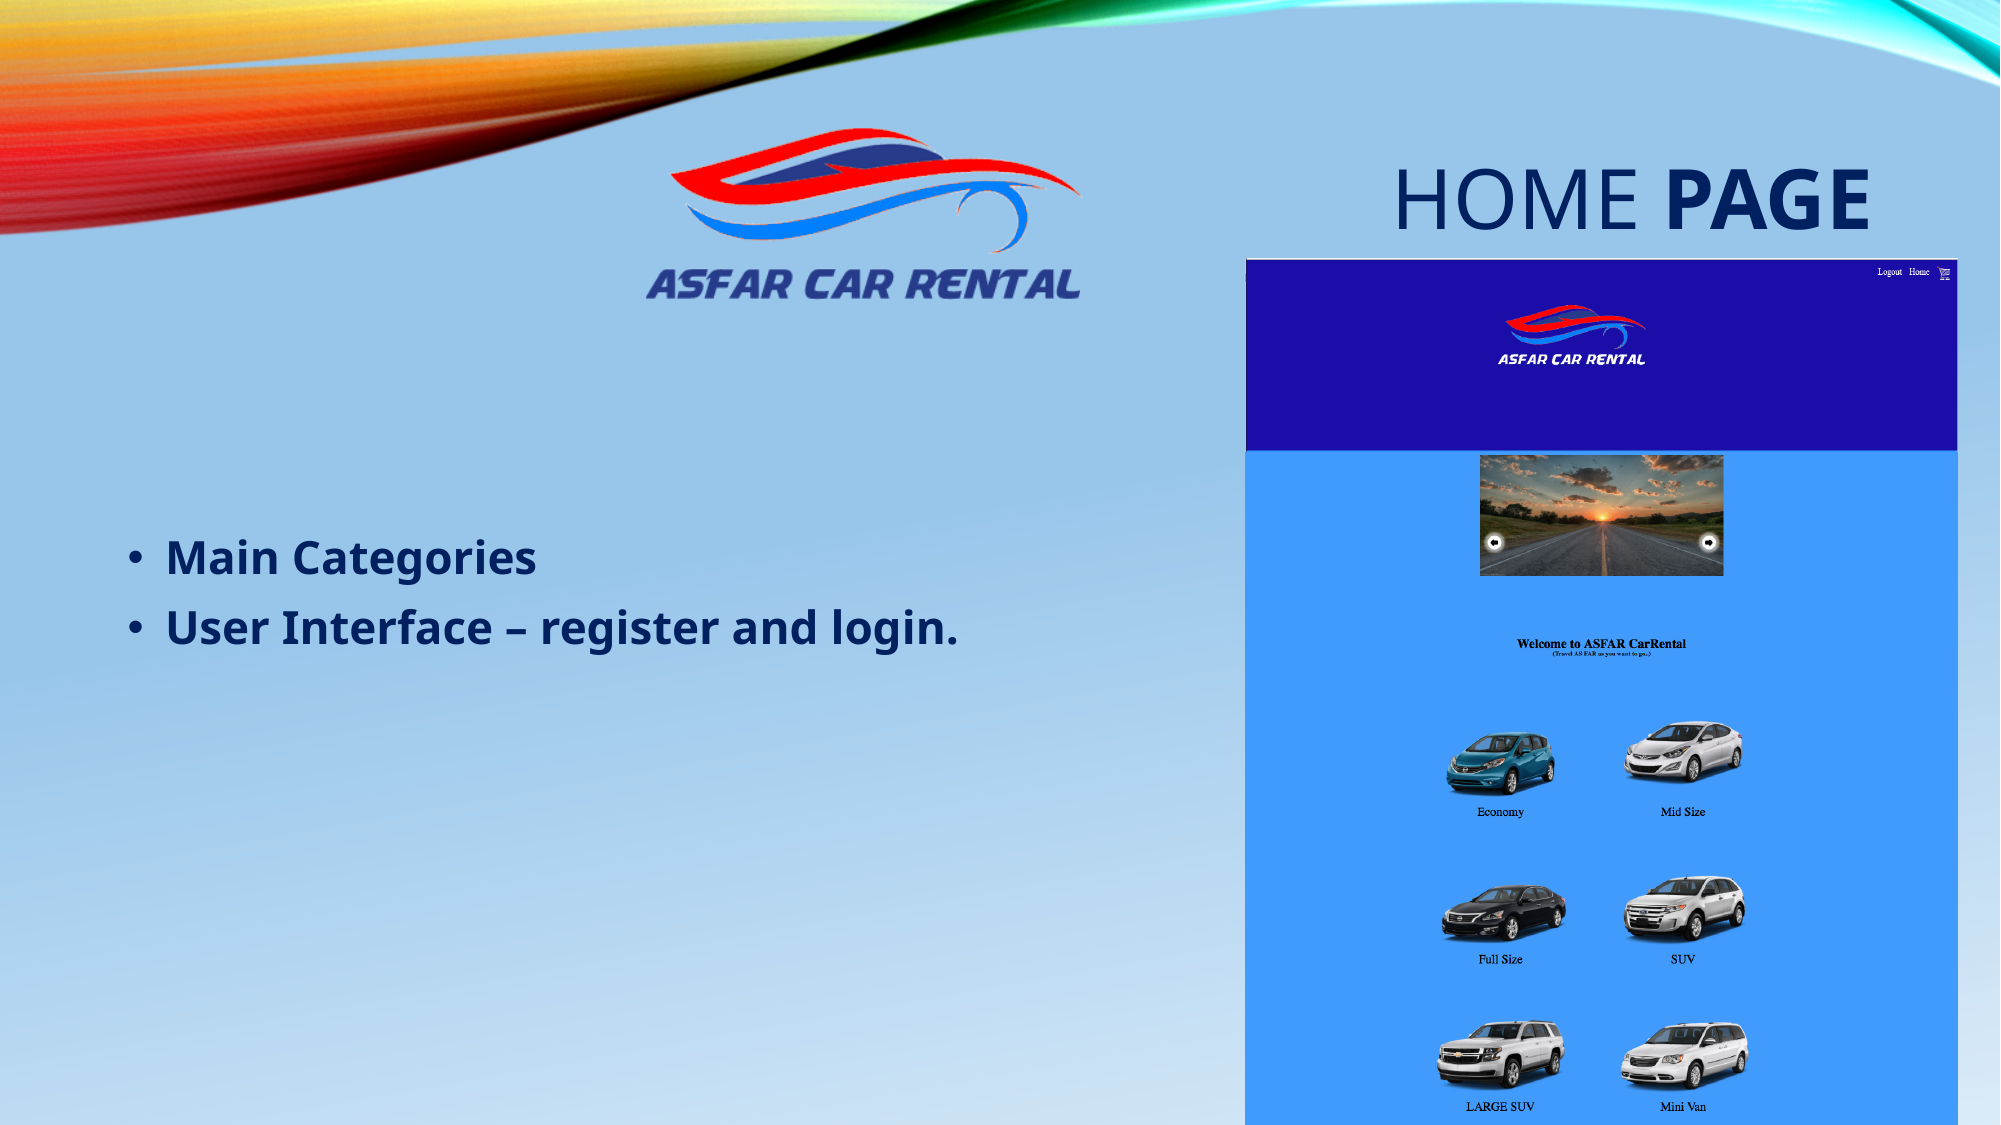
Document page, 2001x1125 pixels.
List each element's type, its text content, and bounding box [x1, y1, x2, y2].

picture [0, 0, 2000, 454]
picture [1245, 258, 1958, 1125]
list Main Categories User Interface – register and login. [112, 527, 975, 790]
title home Page [1315, 125, 1888, 258]
